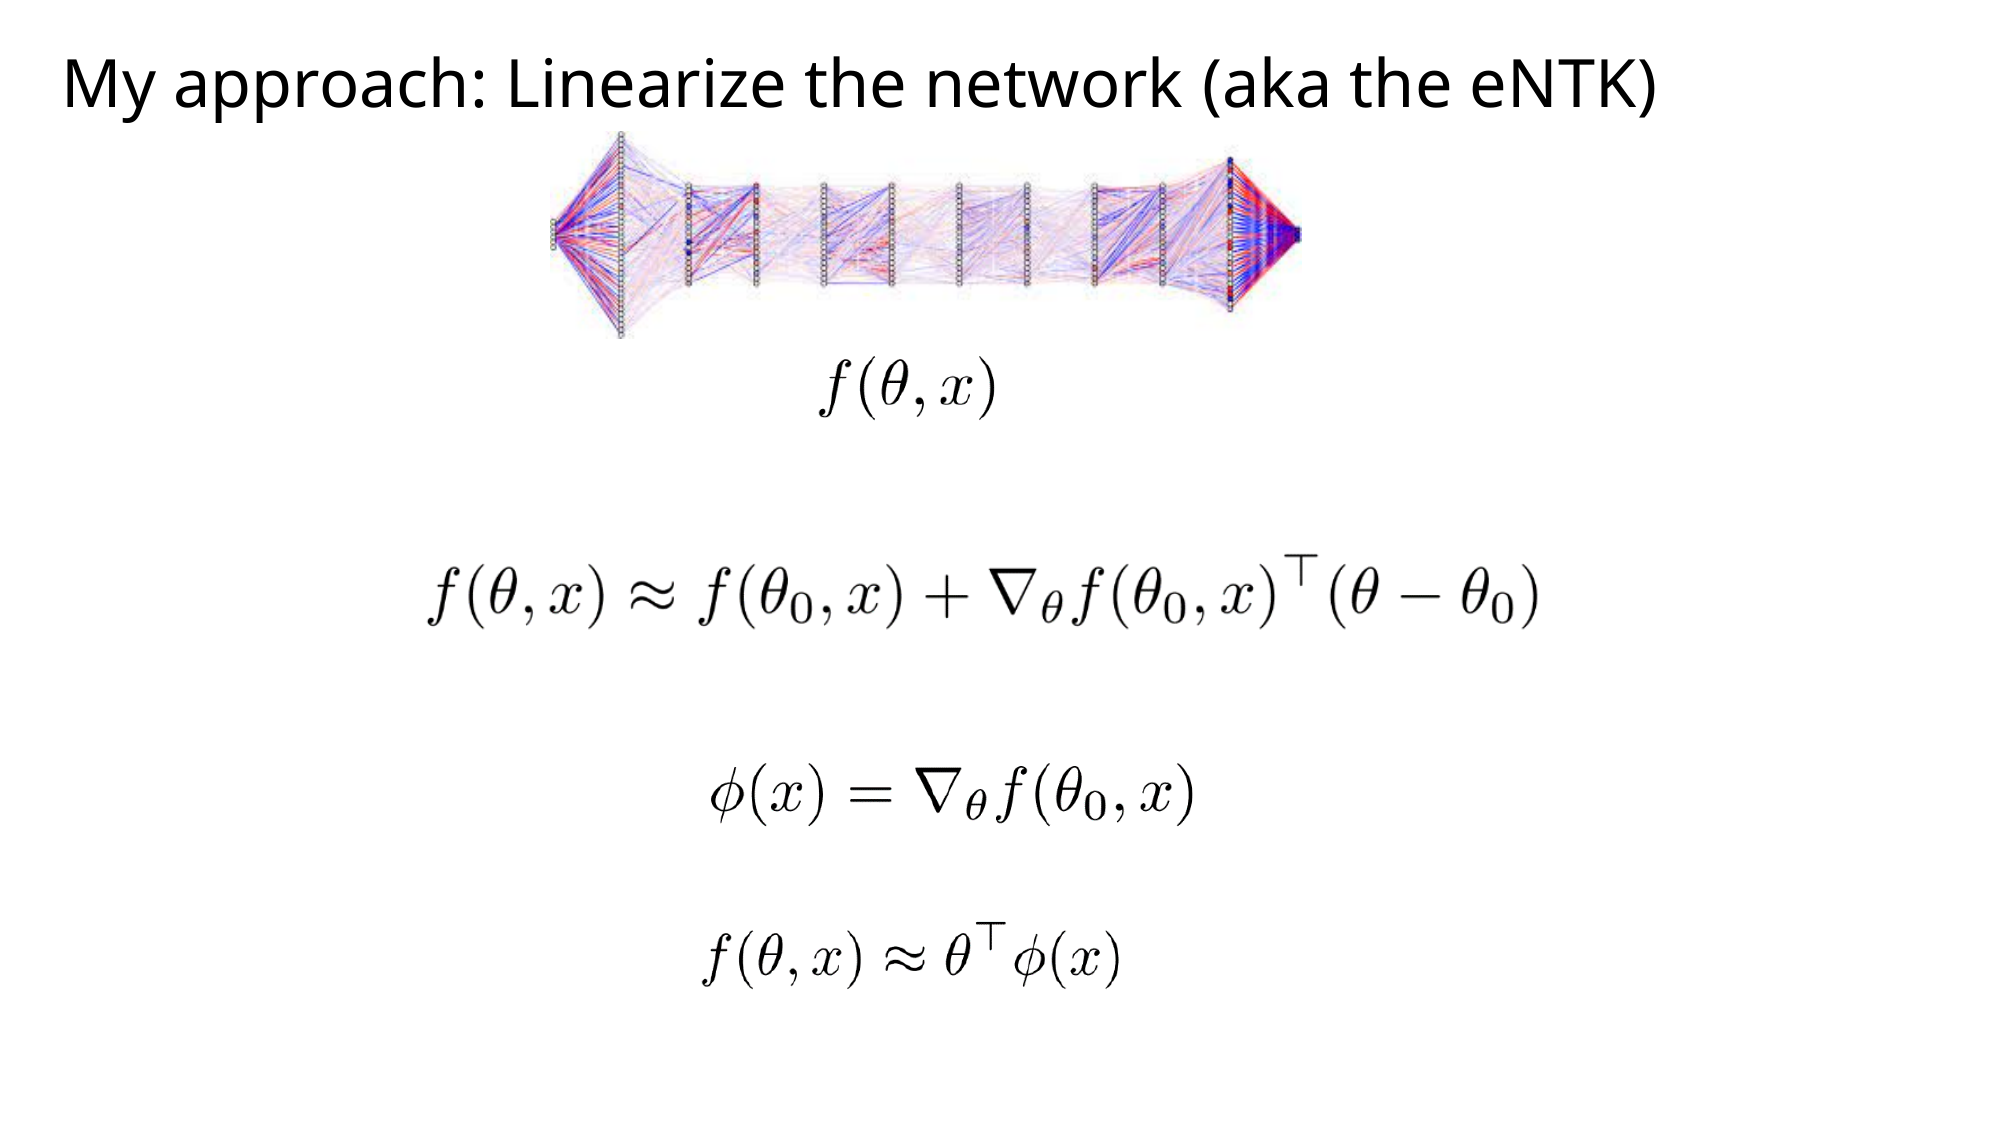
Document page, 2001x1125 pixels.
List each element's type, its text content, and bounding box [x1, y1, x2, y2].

picture [704, 755, 1209, 836]
picture [688, 914, 1134, 999]
title My approach: Linearize the network (aka the eNTK) [46, 0, 1909, 205]
picture [411, 546, 1543, 642]
picture [550, 131, 1302, 434]
